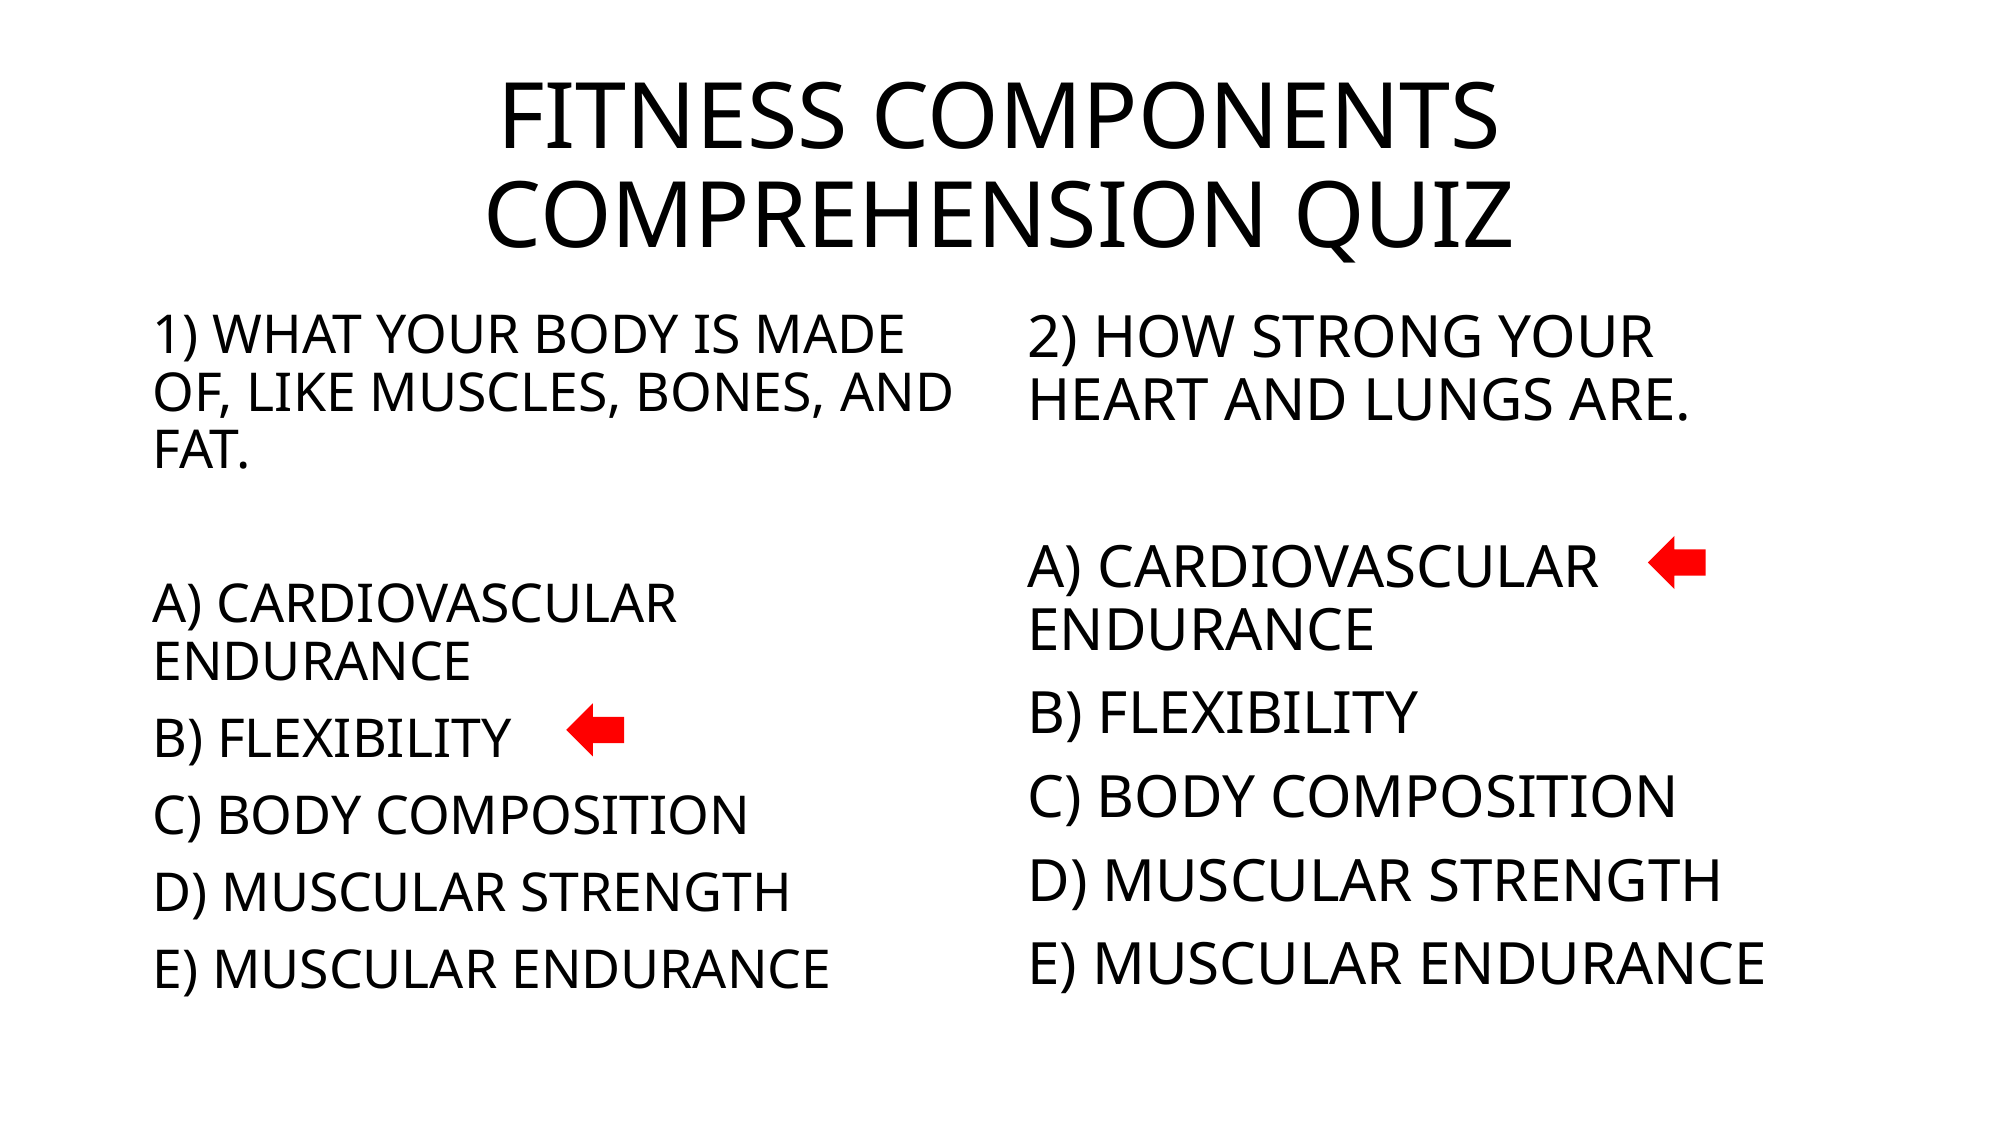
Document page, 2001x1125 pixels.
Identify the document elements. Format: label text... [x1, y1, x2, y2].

text_box [566, 703, 625, 757]
list 2) HOW STRONG YOUR HEART AND LUNGS ARE. A) CARDIOVASCULAR ENDURANCE B) FLEXIBILITY C) BODY COMPOSITION D) MUSCULAR STRENGTH E) MUSCULAR ENDURANCE [1012, 299, 1863, 1014]
list 1) WHAT YOUR BODY IS MADE OF, LIKE MUSCLES, BONES, AND FAT. A) CARDIOVASCULAR ENDURANCE B) FLEXIBILITY C) BODY COMPOSITION D) MUSCULAR STRENGTH E) MUSCULAR ENDURANCE [137, 299, 988, 1014]
title FITNESS COMPONENTS COMPREHENSION QUIZ [137, 59, 1863, 278]
text_box [1647, 535, 1706, 590]
